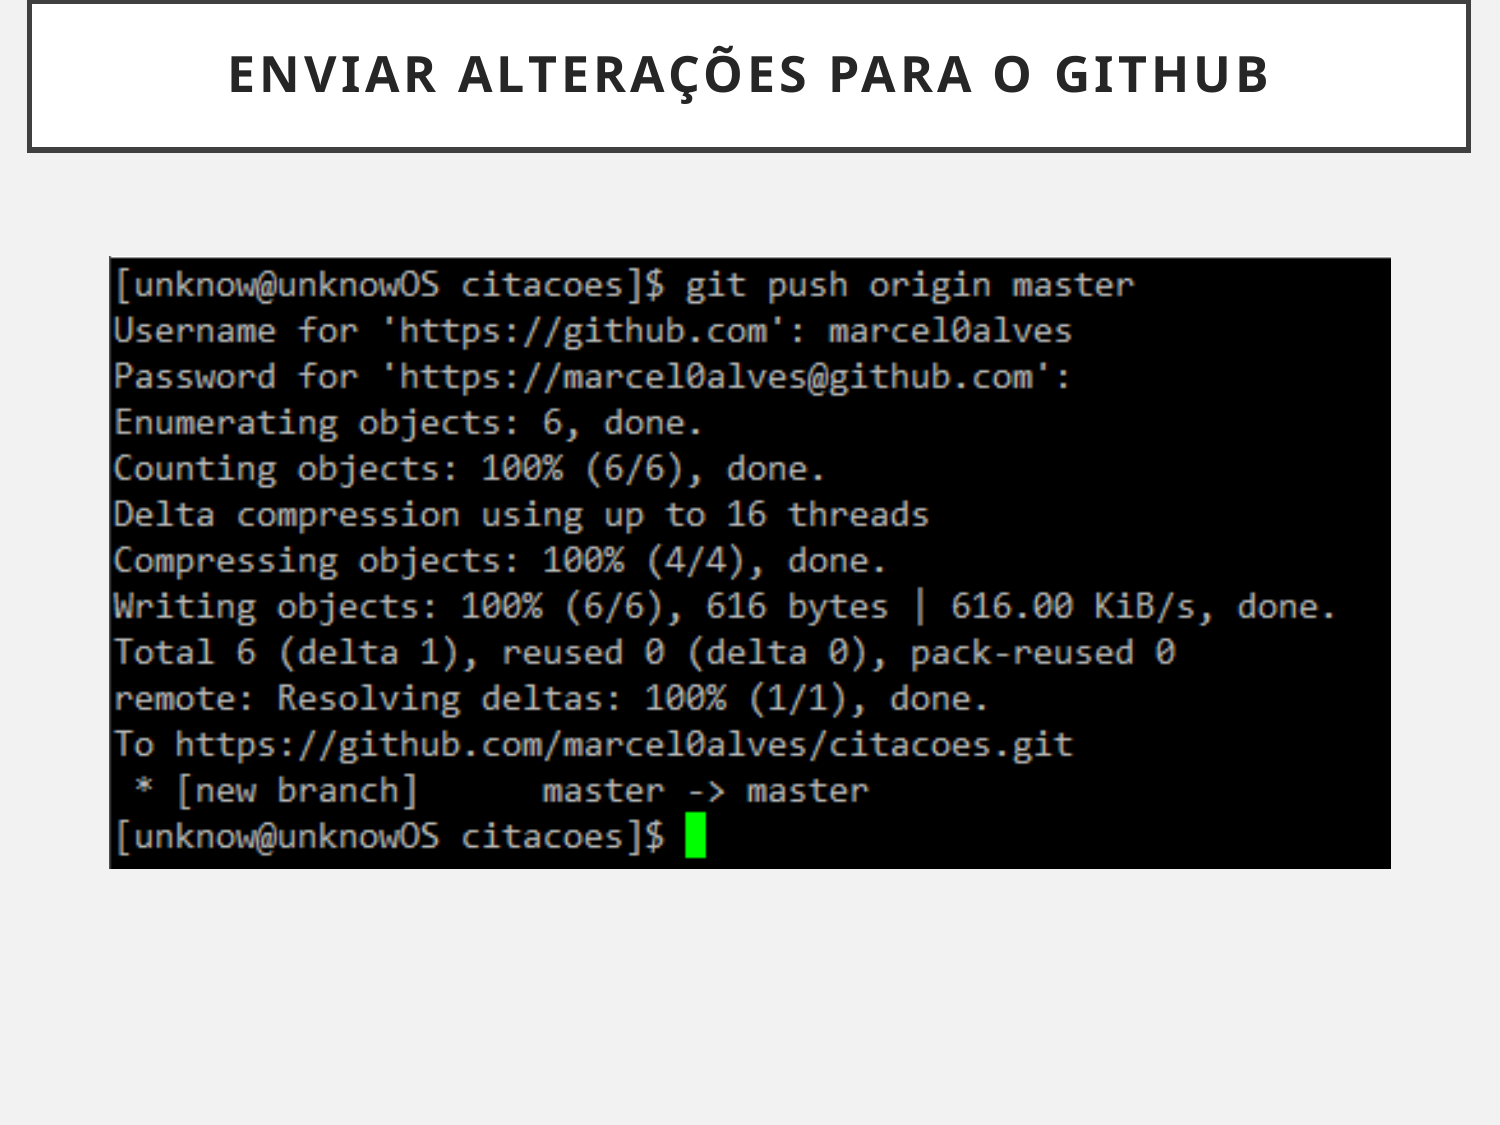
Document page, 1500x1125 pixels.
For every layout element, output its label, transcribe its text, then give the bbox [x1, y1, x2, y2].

picture [109, 256, 1391, 869]
title ENVIAR ALTERAÇÕES PARA O GITHUB [27, 0, 1471, 153]
